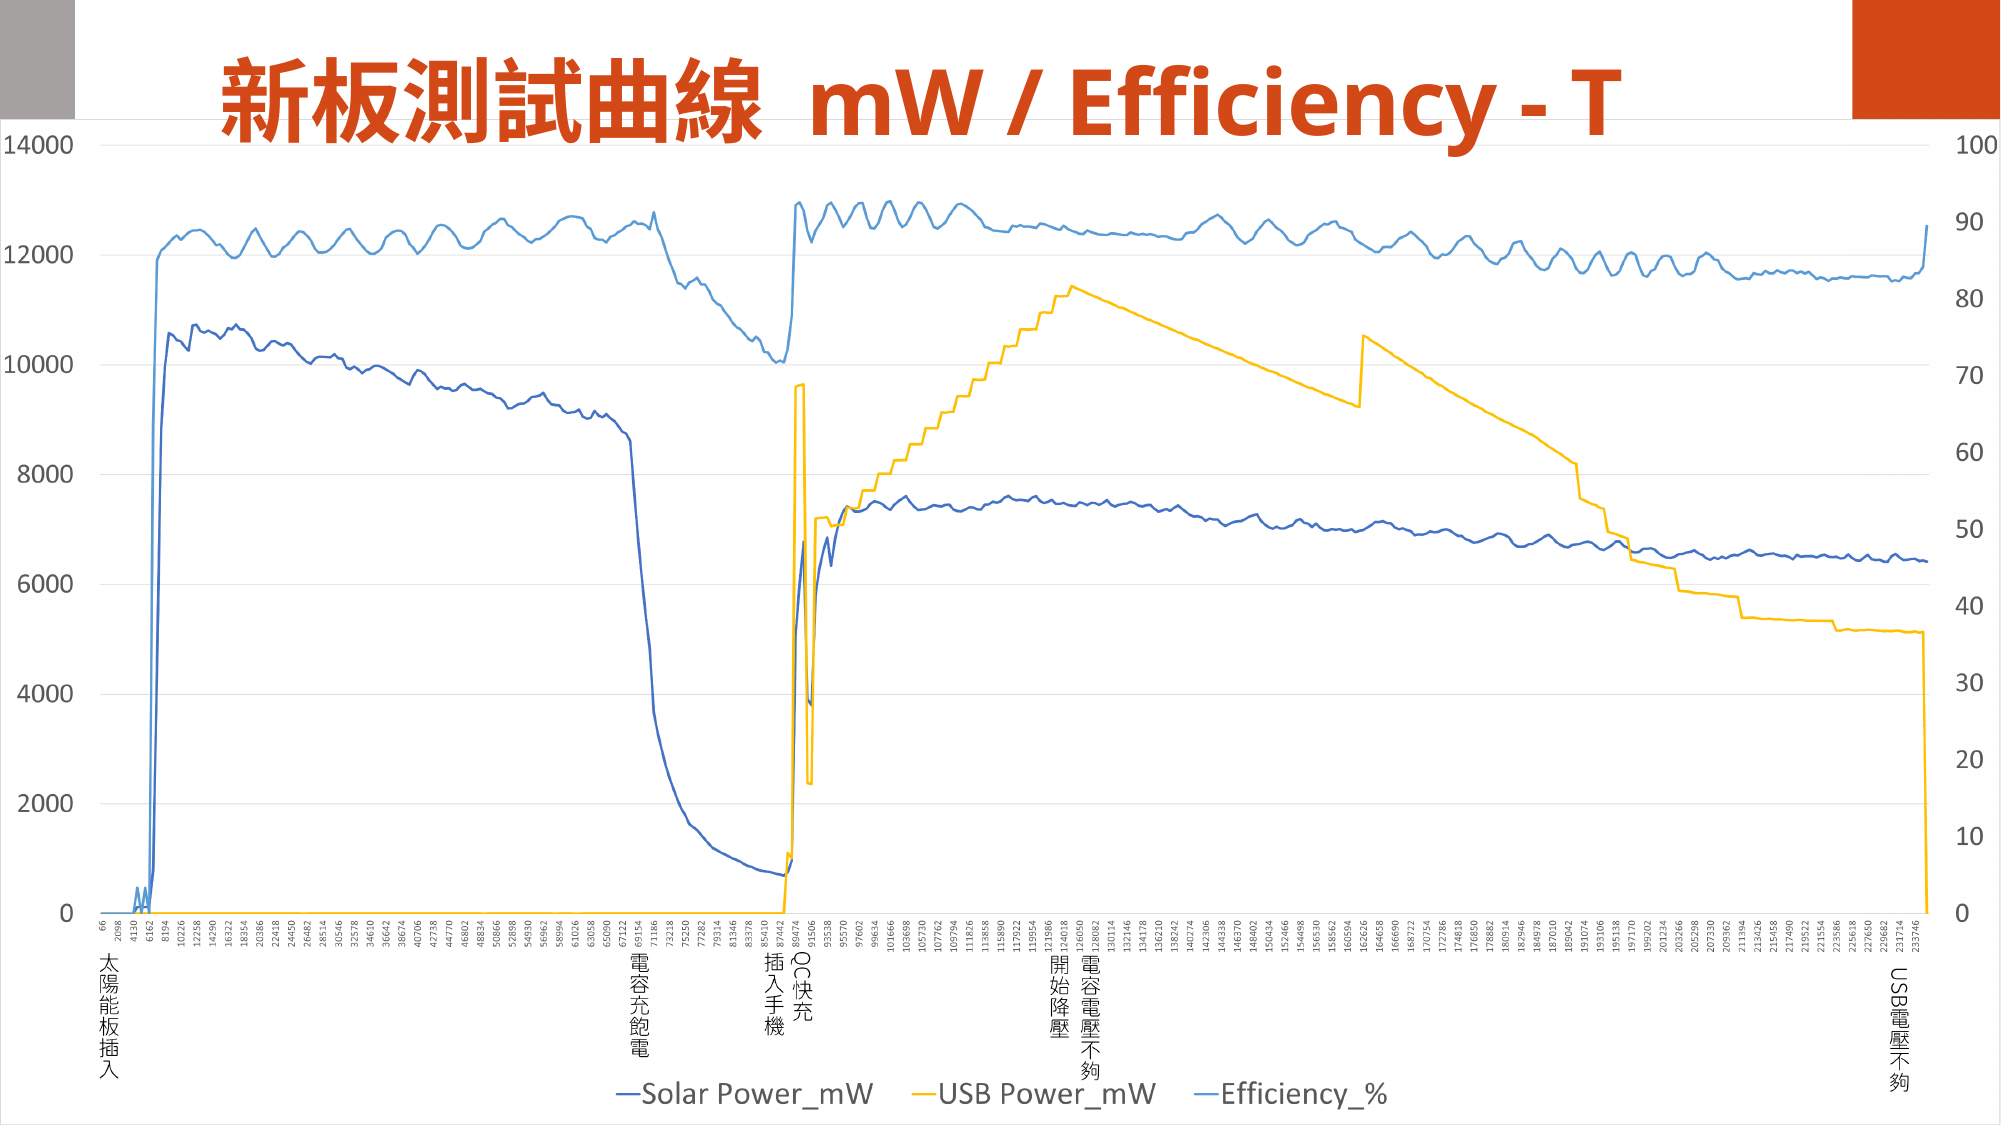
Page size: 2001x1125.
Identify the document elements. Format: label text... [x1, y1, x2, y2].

title 新板測試曲線 mW / Efficiency - T [204, 5, 1795, 114]
picture [0, 119, 2000, 1125]
